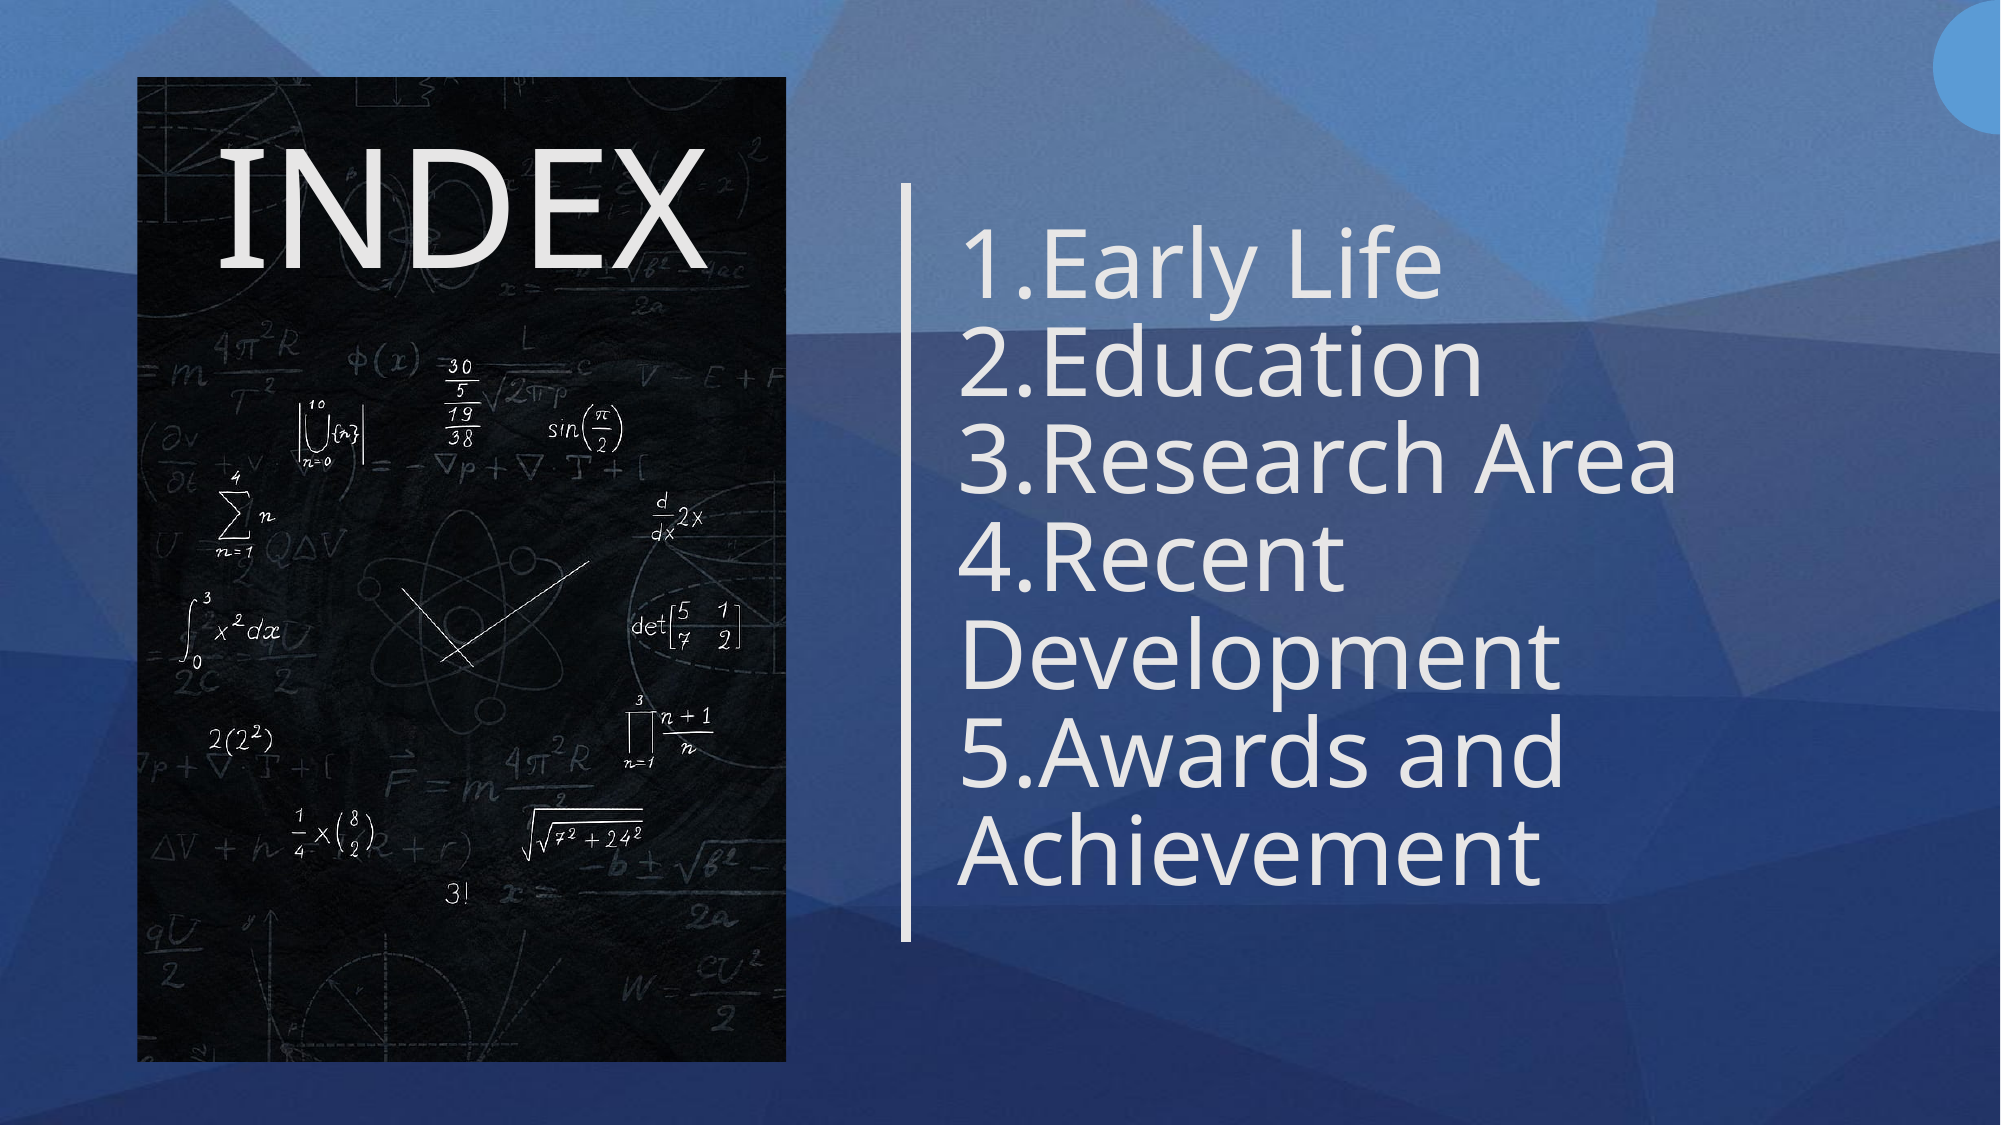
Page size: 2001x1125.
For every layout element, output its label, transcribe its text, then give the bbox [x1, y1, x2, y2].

picture [0, 0, 2001, 1125]
subtitle INDEX [81, 48, 842, 310]
title 1.Early Life 2.Education 3.Research Area 4.Recent Development 5.Awards and Achievement [942, 212, 1974, 913]
